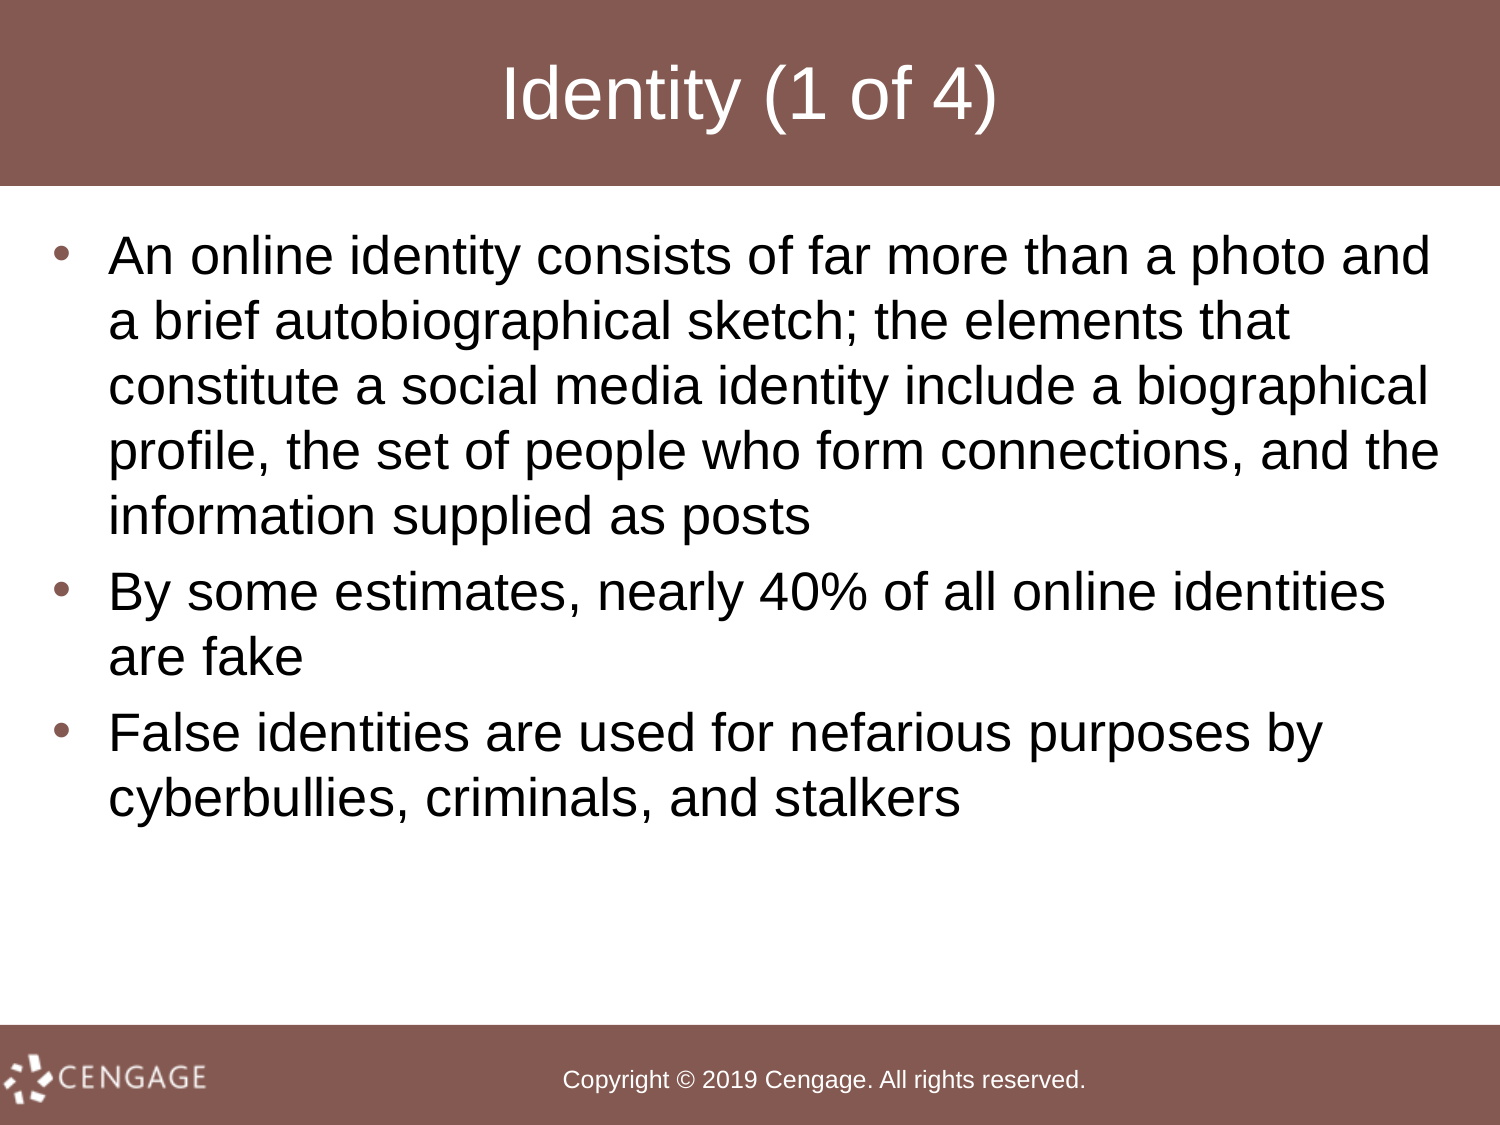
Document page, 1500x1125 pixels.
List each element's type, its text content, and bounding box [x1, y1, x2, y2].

list An online identity consists of far more than a photo and a brief autobiographical sketch; the elements that constitute a social media identity include a biographical profile, the set of people who form connections, and the information supplied as posts By some estimates, nearly 40% of all online identities are fake False identities are used for nefarious purposes by cyberbullies, criminals, and stalkers [37, 212, 1475, 1005]
picture [0, 1051, 211, 1106]
title Identity (1 of 4) [75, 4, 1425, 175]
